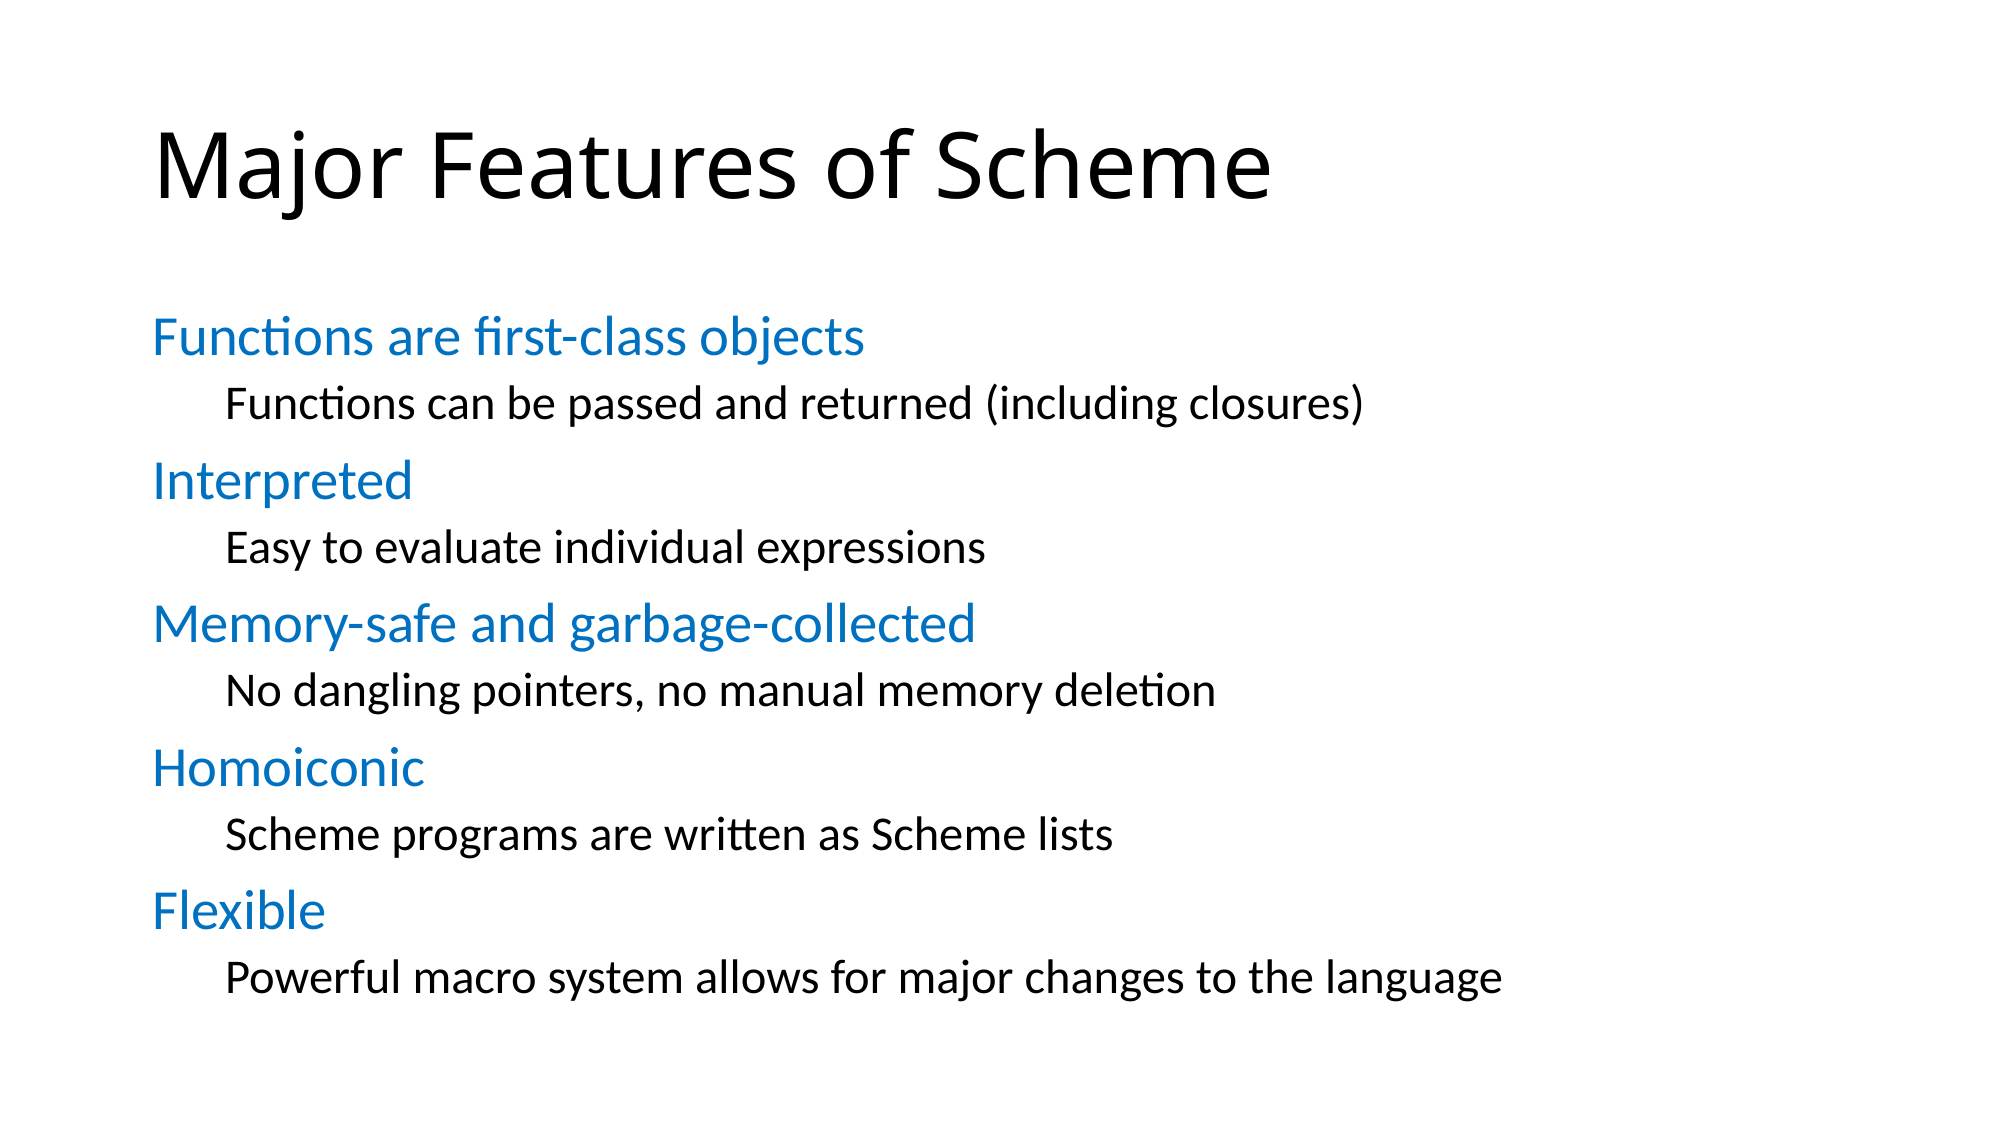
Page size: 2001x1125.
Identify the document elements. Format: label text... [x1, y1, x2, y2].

title Major Features of Scheme [137, 59, 1863, 278]
list Functions are first-class objects Functions can be passed and returned (including closures) Interpreted Easy to evaluate individual expressions Memory-safe and garbage-collected No dangling pointers, no manual memory deletion Homoiconic Scheme programs are written as Scheme lists Flexible Powerful macro system allows for major changes to the language [137, 299, 1863, 1014]
